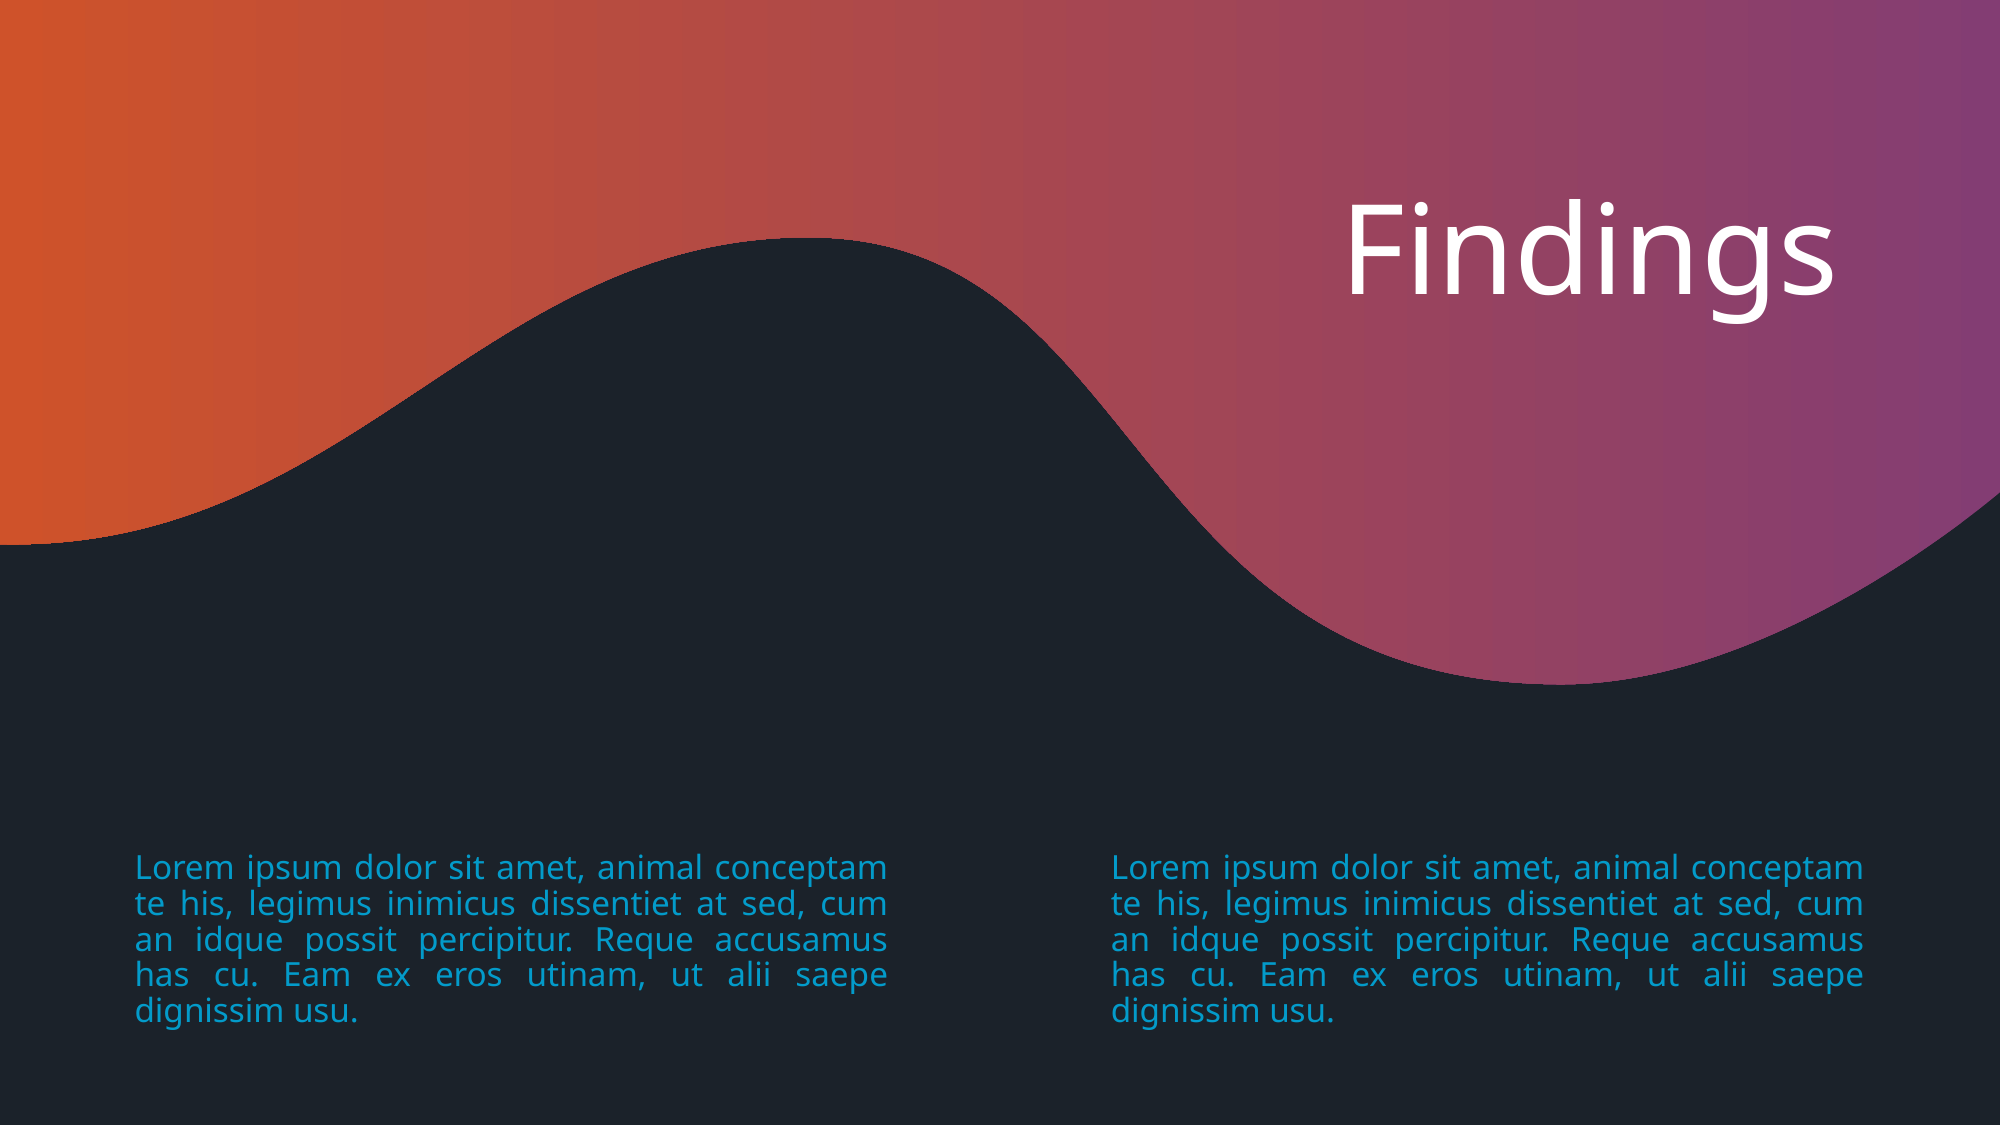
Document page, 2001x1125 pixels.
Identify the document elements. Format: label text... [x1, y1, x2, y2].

text_box Lorem ipsum dolor sit amet, animal conceptam te his, legimus inimicus dissentiet at sed, cum an idque possit percipitur. Reque accusamus has cu. Eam ex eros utinam, ut alii saepe dignissim usu. [119, 843, 904, 1043]
picture [0, 0, 2000, 685]
text_box Lorem ipsum dolor sit amet, animal conceptam te his, legimus inimicus dissentiet at sed, cum an idque possit percipitur. Reque accusamus has cu. Eam ex eros utinam, ut alii saepe dignissim usu. [1096, 843, 1881, 1043]
